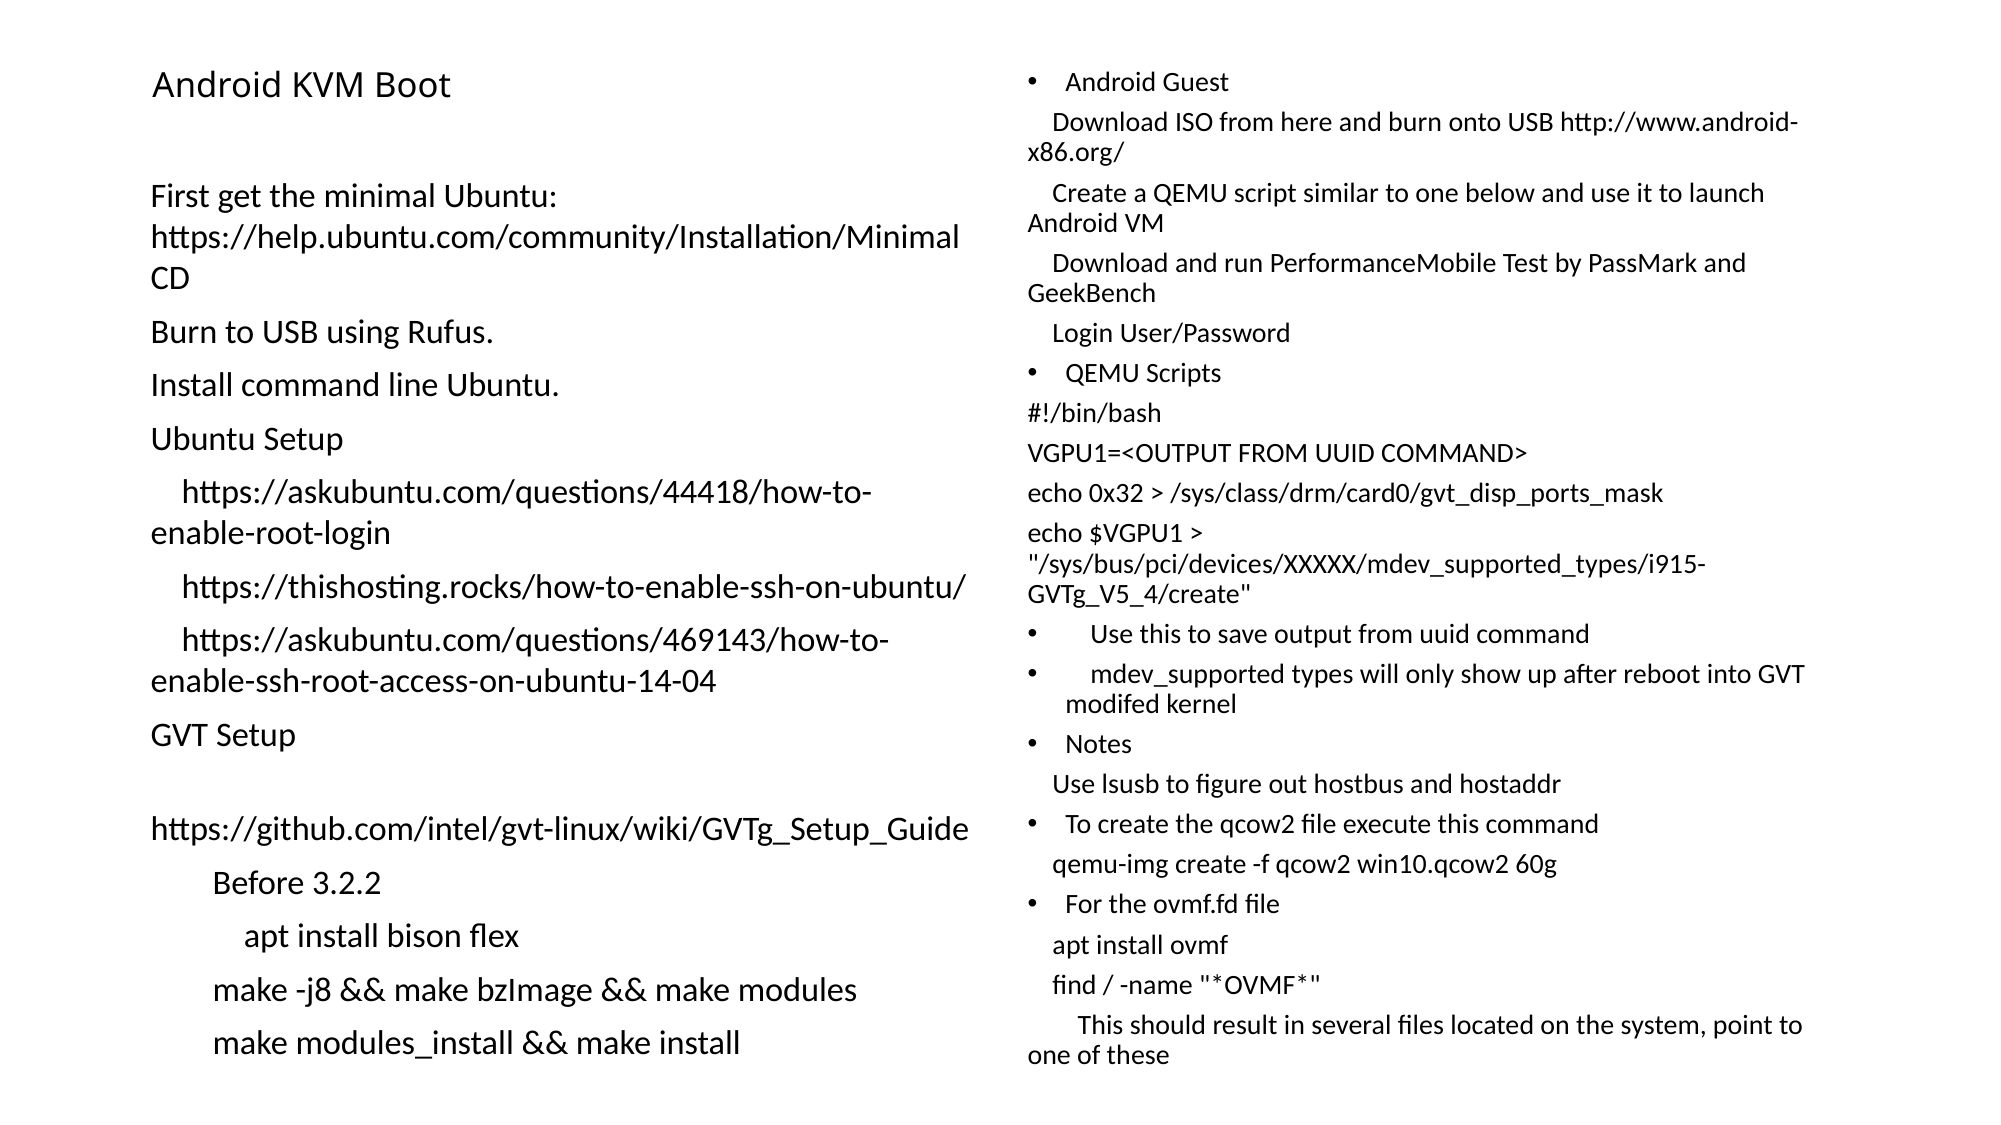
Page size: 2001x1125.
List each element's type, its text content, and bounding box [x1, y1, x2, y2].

list Android Guest Download ISO from here and burn onto USB http://www.android-x86.org/ Create a QEMU script similar to one below and use it to launch Android VM Download and run PerformanceMobile Test by PassMark and GeekBench Login User/Password QEMU Scripts #!/bin/bash VGPU1=<OUTPUT FROM UUID COMMAND> echo 0x32 > /sys/class/drm/card0/gvt_disp_ports_mask echo $VGPU1 > "/sys/bus/pci/devices/XXXXX/mdev_supported_types/i915-GVTg_V5_4/create" Use this to save output from uuid command mdev_supported types will only show up after reboot into GVT modifed kernel Notes Use lsusb to figure out hostbus and hostaddr To create the qcow2 file execute this command qemu-img create -f qcow2 win10.qcow2 60g For the ovmf.fd file apt install ovmf find / -name "*OVMF*" This should result in several files located on the system, point to one of these [1012, 60, 1863, 1089]
title Android KVM Boot [137, 60, 1012, 113]
list First get the minimal Ubuntu: https://help.ubuntu.com/community/Installation/MinimalCD Burn to USB using Rufus. Install command line Ubuntu. Ubuntu Setup https://askubuntu.com/questions/44418/how-to-enable-root-login https://thishosting.rocks/how-to-enable-ssh-on-ubuntu/ https://askubuntu.com/questions/469143/how-to-enable-ssh-root-access-on-ubuntu-14-04 GVT Setup https://github.com/intel/gvt-linux/wiki/GVTg_Setup_Guide Before 3.2.2 apt install bison flex make -j8 && make bzImage && make modules make modules_install && make install [97, 165, 988, 1110]
